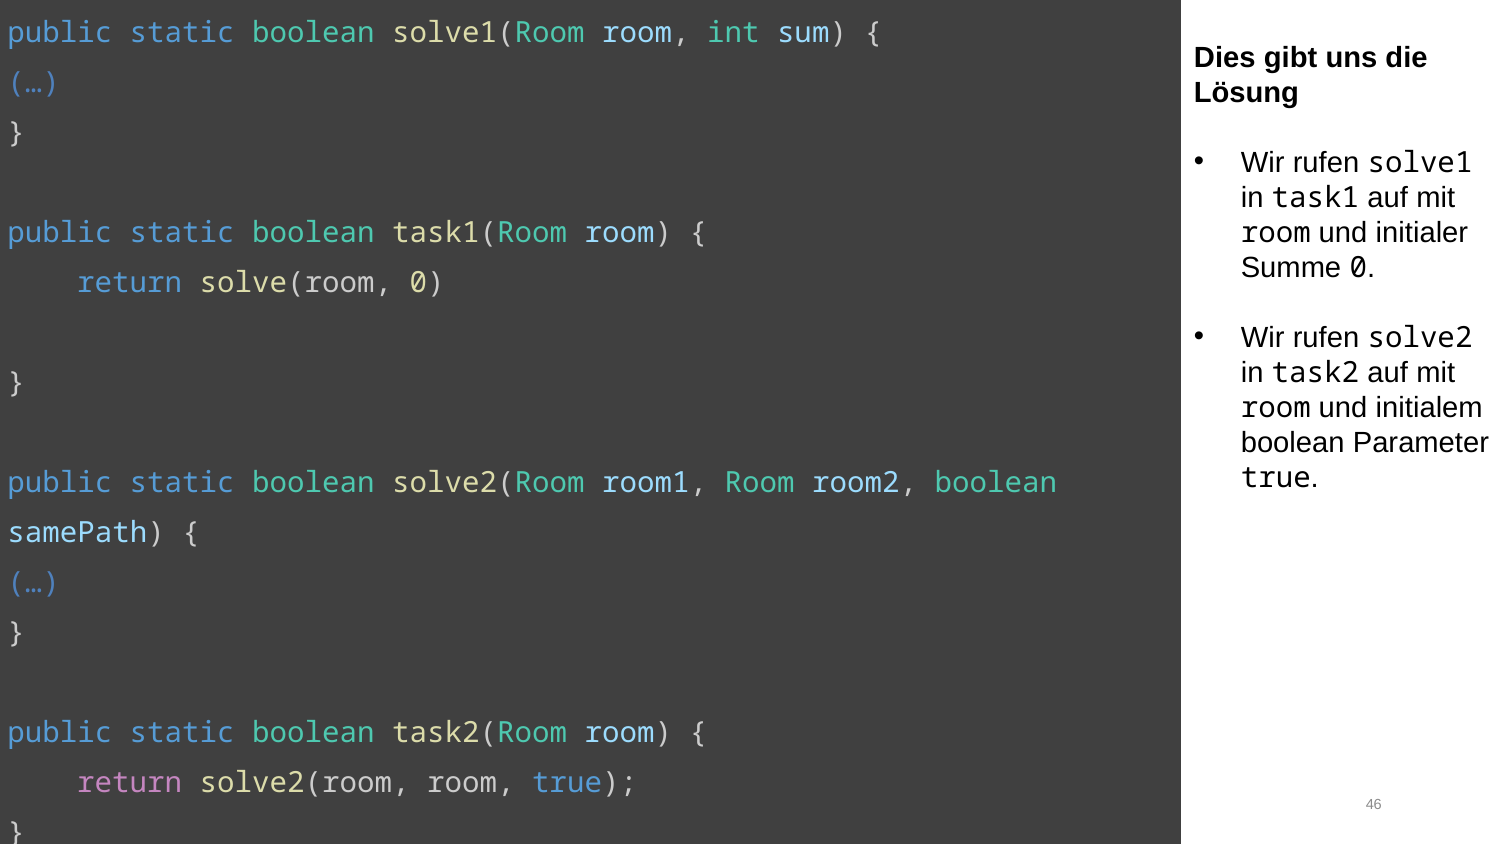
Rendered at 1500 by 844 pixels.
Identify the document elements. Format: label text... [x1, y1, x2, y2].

slide_number 46 [1059, 782, 1397, 827]
text_box public static boolean solve1(Room room, int sum) { (…) } public static boolean task1(Room room) { return solve(room, 0) } public static boolean solve2(Room room1, Room room2, boolean samePath) { (…) } public static boolean task2(Room room) { return solve2(room, room, true); } [0, 0, 1187, 844]
text_box Dies gibt uns die Lösung Wir rufen solve1 in task1 auf mit room und initialer Summe 0. Wir rufen solve2 in task2 auf mit room und initialem boolean Parameter true. [1179, 31, 1500, 641]
